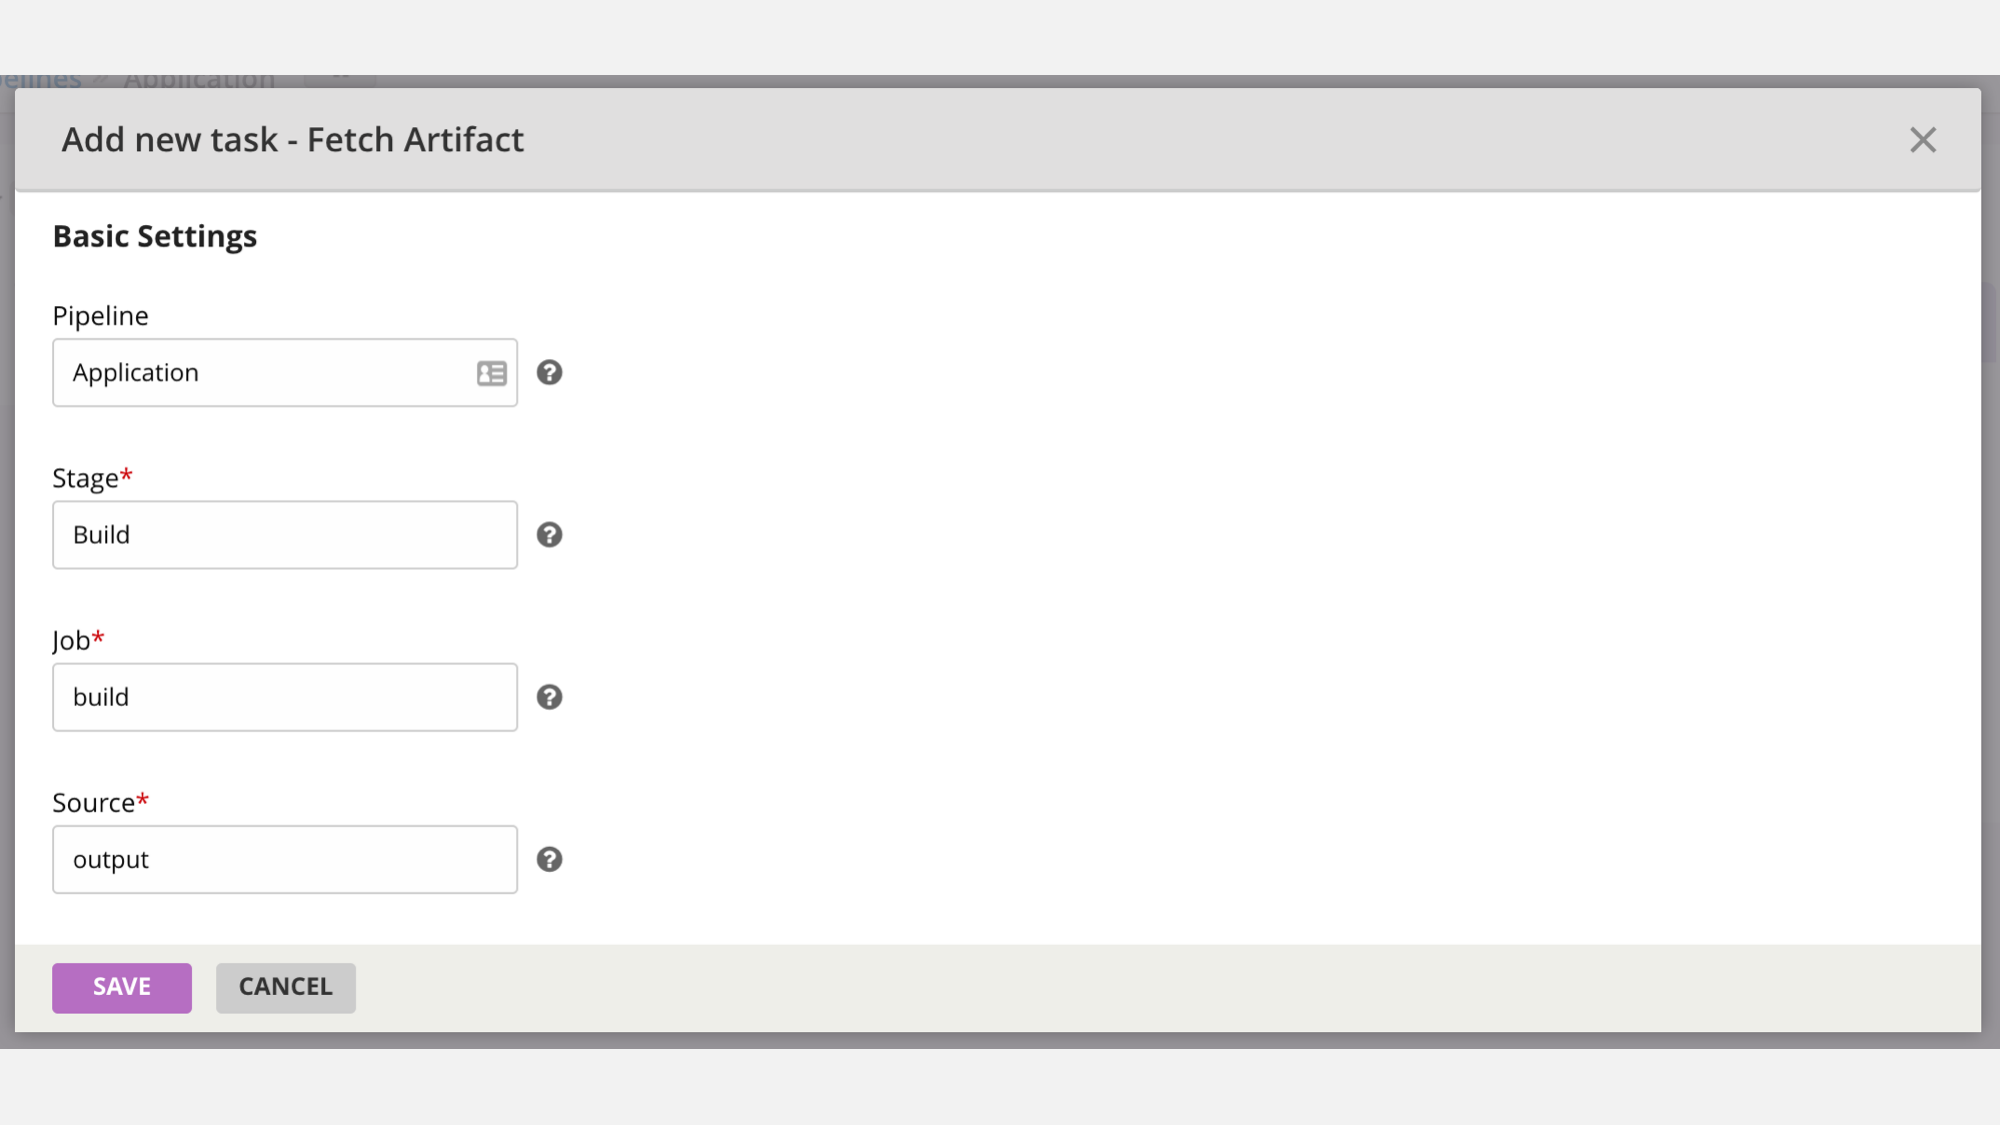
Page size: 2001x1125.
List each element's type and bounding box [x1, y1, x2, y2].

picture [0, 75, 2000, 1049]
